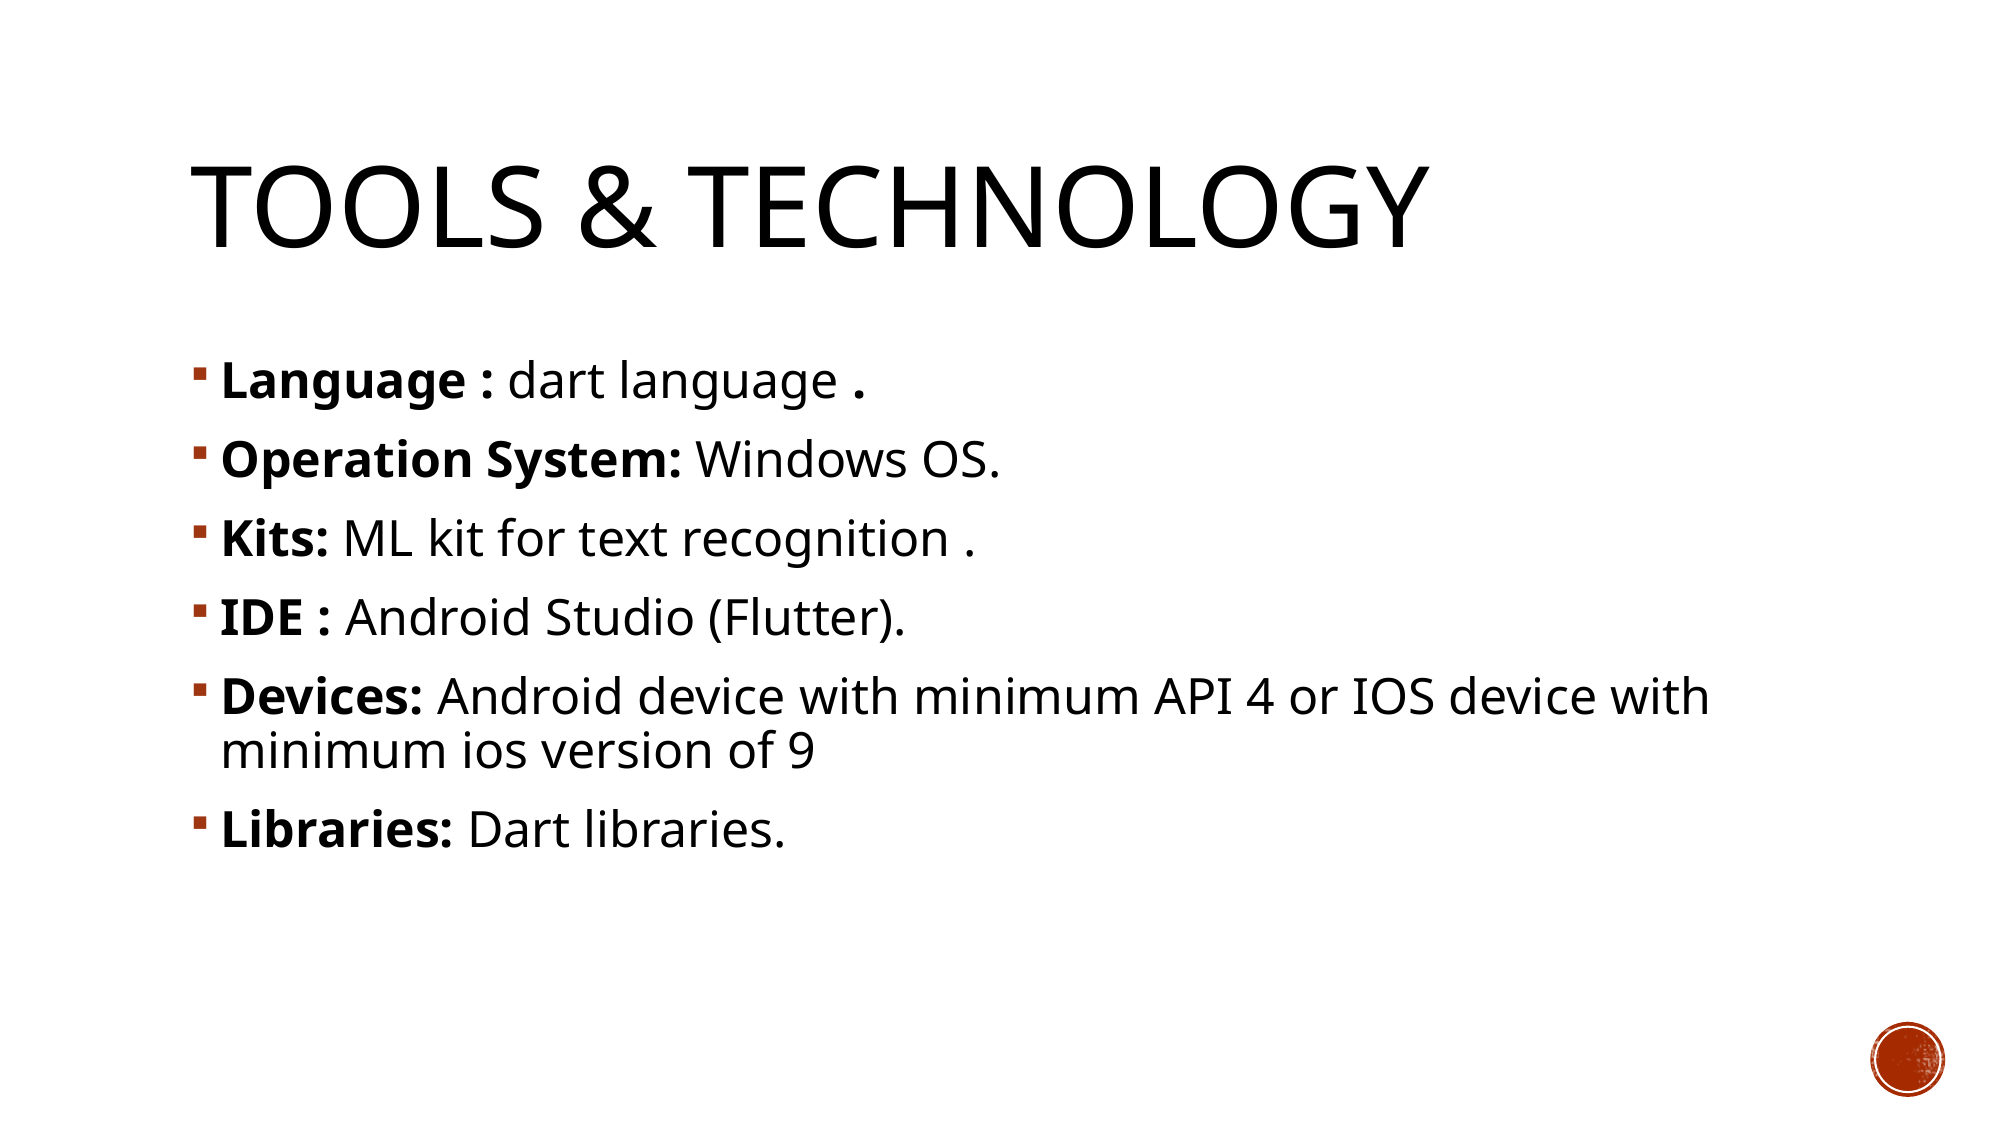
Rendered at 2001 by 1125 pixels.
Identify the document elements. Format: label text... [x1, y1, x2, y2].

list Language : dart language . Operation System: Windows OS. Kits: ML kit for text recognition . IDE : Android Studio (Flutter). Devices: Android device with minimum API 4 or IOS device with minimum ios version of 9 Libraries: Dart libraries. [175, 348, 1826, 1013]
title Tools & Technology [175, 79, 1826, 344]
